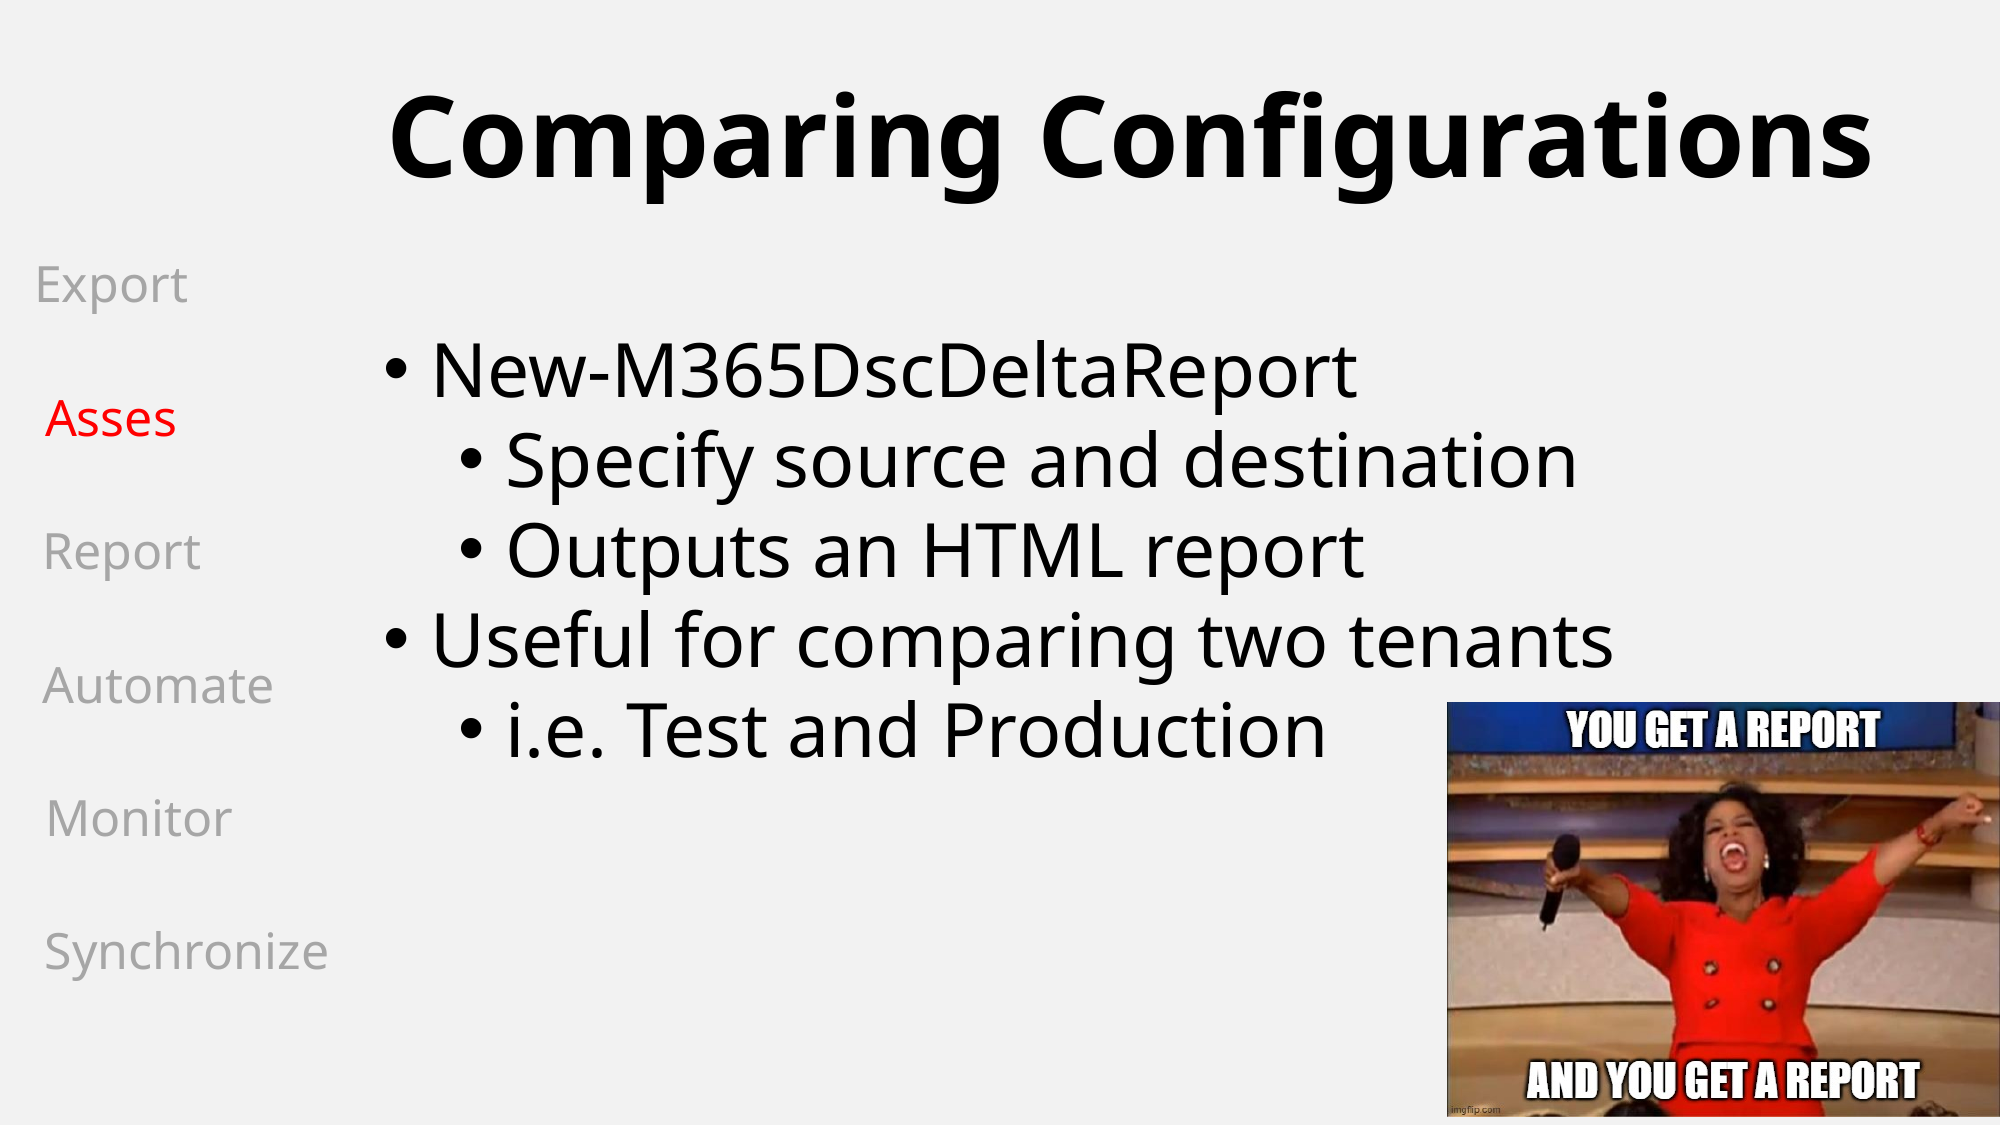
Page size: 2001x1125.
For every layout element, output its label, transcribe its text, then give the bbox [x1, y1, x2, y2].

title Comparing Configurations [371, 49, 2000, 233]
text_box Export [19, 245, 203, 320]
picture [1447, 702, 2000, 1125]
text_box Monitor [30, 779, 360, 854]
text_box Automate [27, 646, 290, 722]
text_box Asses [30, 379, 193, 455]
text_box Report [27, 512, 217, 587]
text_box New-M365DscDeltaReport Specify source and destination Outputs an HTML report Useful for comparing two tenants i.e. Test and Production [368, 315, 1631, 781]
text_box Synchronize [30, 911, 345, 987]
